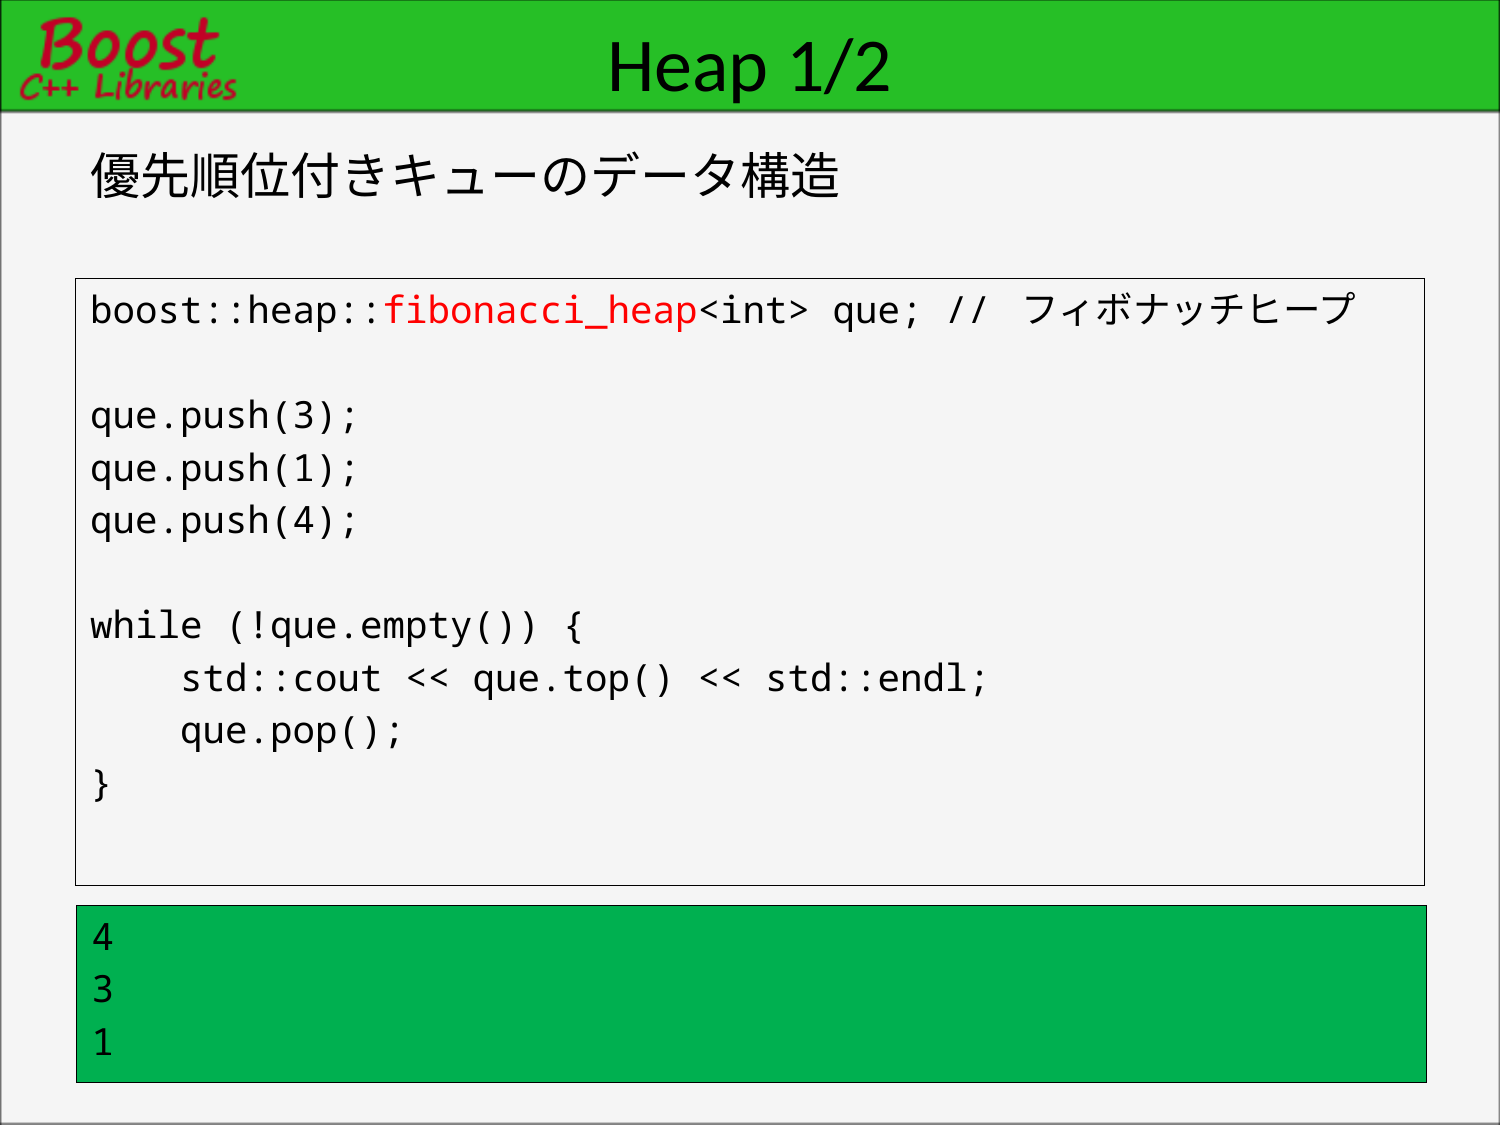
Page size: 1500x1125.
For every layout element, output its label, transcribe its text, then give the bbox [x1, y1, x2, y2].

title Heap 1/2 [75, 7, 1425, 114]
list boost::heap::fibonacci_heap<int> que; // フィボナッチヒープ que.push(3); que.push(1); que.push(4); while (!que.empty()) { std::cout << que.top() << std::endl; que.pop(); } [75, 278, 1425, 886]
text_box 優先順位付きキューのデータ構造 [74, 137, 1425, 268]
picture [0, 0, 1500, 1125]
text_box 4 3 1 [76, 905, 1427, 1083]
